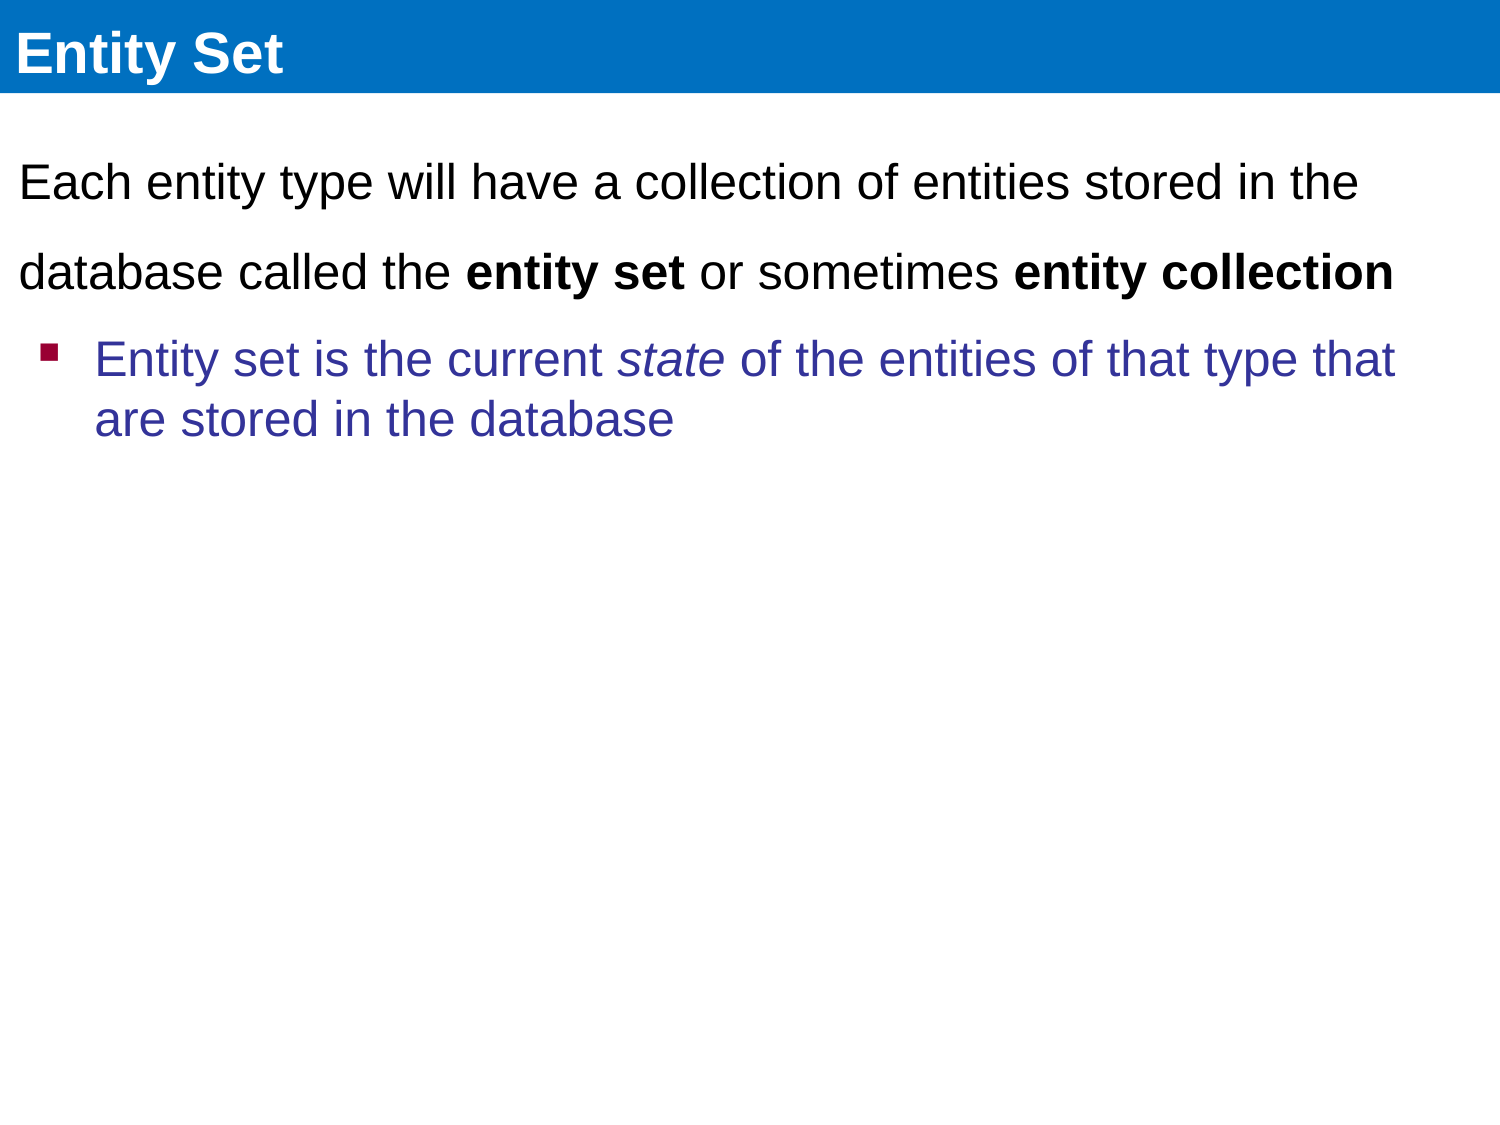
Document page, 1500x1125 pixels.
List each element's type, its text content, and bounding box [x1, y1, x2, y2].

title Entity Set [0, 0, 1500, 94]
list Entity set is the current state of the entities of that type that are stored in the database [23, 318, 1474, 469]
text_box Each entity type will have a collection of entities stored in the database called the entity set or sometimes entity collection [3, 112, 1488, 308]
